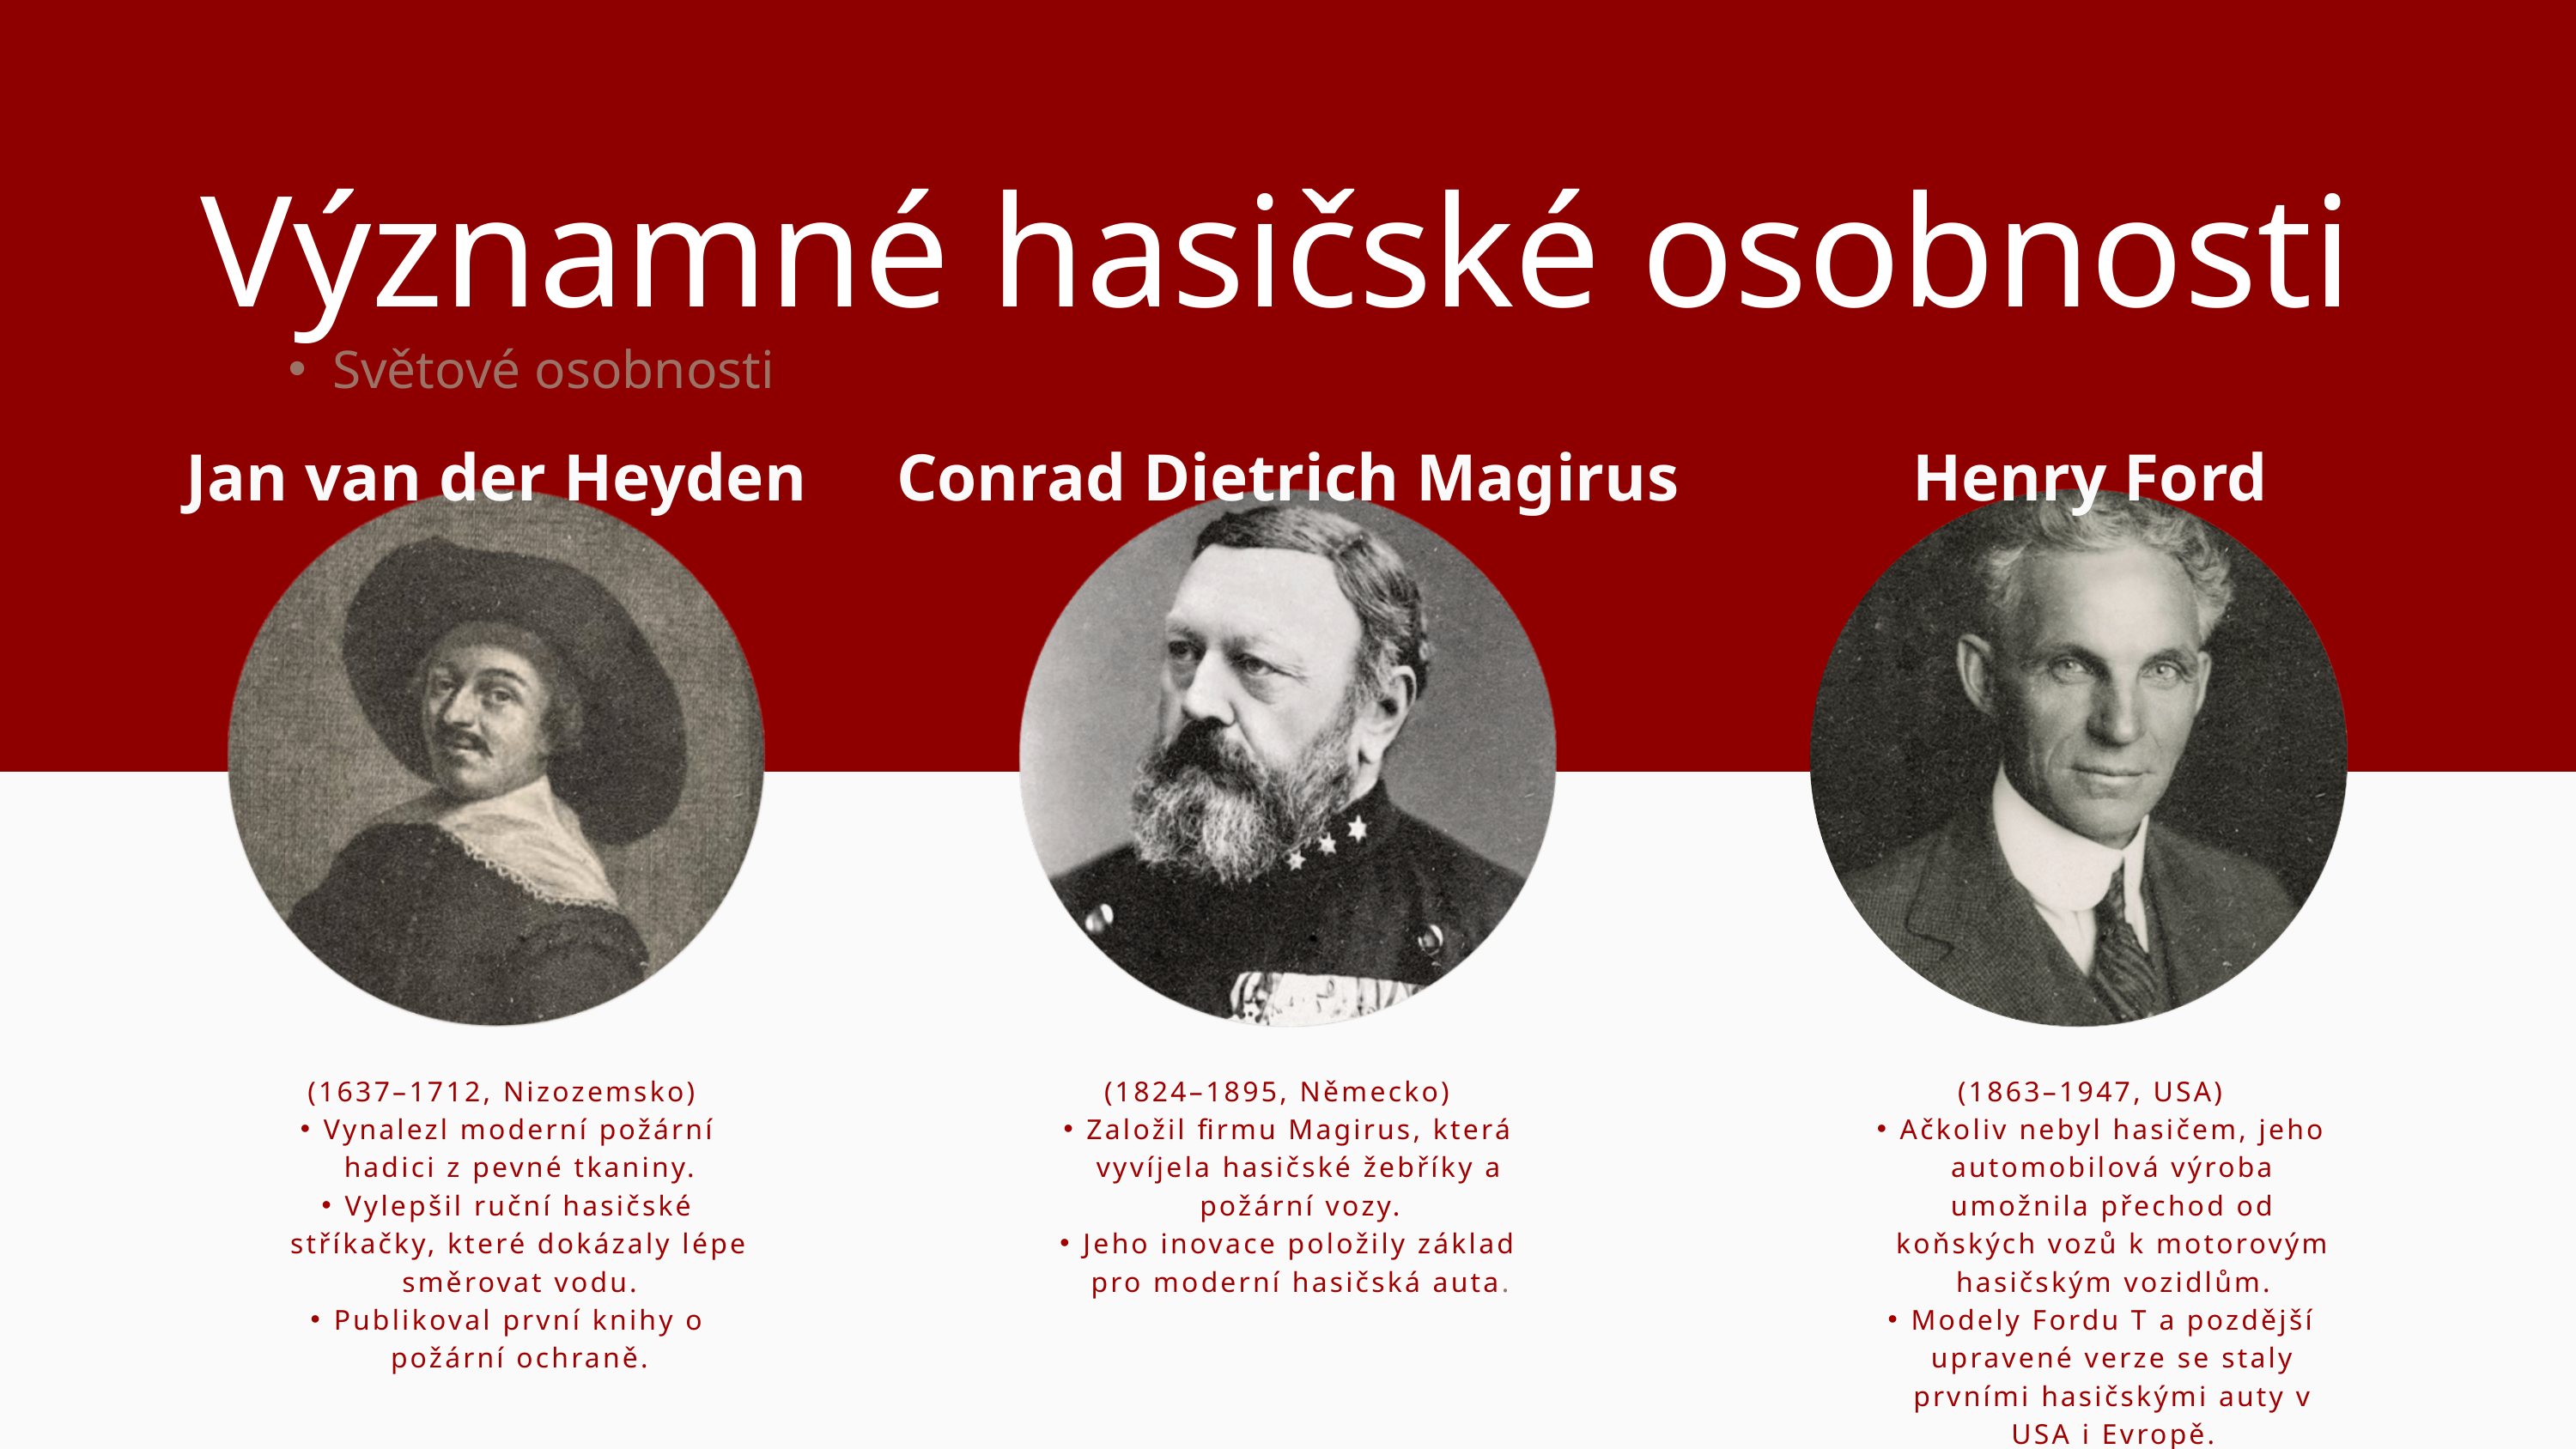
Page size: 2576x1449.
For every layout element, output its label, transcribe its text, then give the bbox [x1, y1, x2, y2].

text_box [1809, 488, 2348, 1028]
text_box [1018, 488, 1558, 1028]
text_box (1637–1712, Nizozemsko) Vynalezl moderní požární hadici z pevné tkaniny. Vylepšil ruční hasičské stříkačky, které dokázaly lépe směrovat vodu. Publikoval první knihy o požární ochraně. [238, 1069, 755, 1412]
text_box (1824–1895, Německo) Založil firmu Magirus, která vyvíjela hasičské žebříky a požární vozy. Jeho inovace položily základ pro moderní hasičská auta. [1018, 1069, 1535, 1336]
text_box (1863–1947, USA) Ačkoliv nebyl hasičem, jeho automobilová výroba umožnila přechod od koňských vozů k motorovým hasičským vozidlům. Modely Fordu T a pozdější upravené verze se staly prvními hasičskými auty v USA i Evropě. [1832, 1069, 2348, 1449]
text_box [0, 0, 2576, 773]
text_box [227, 488, 766, 1028]
